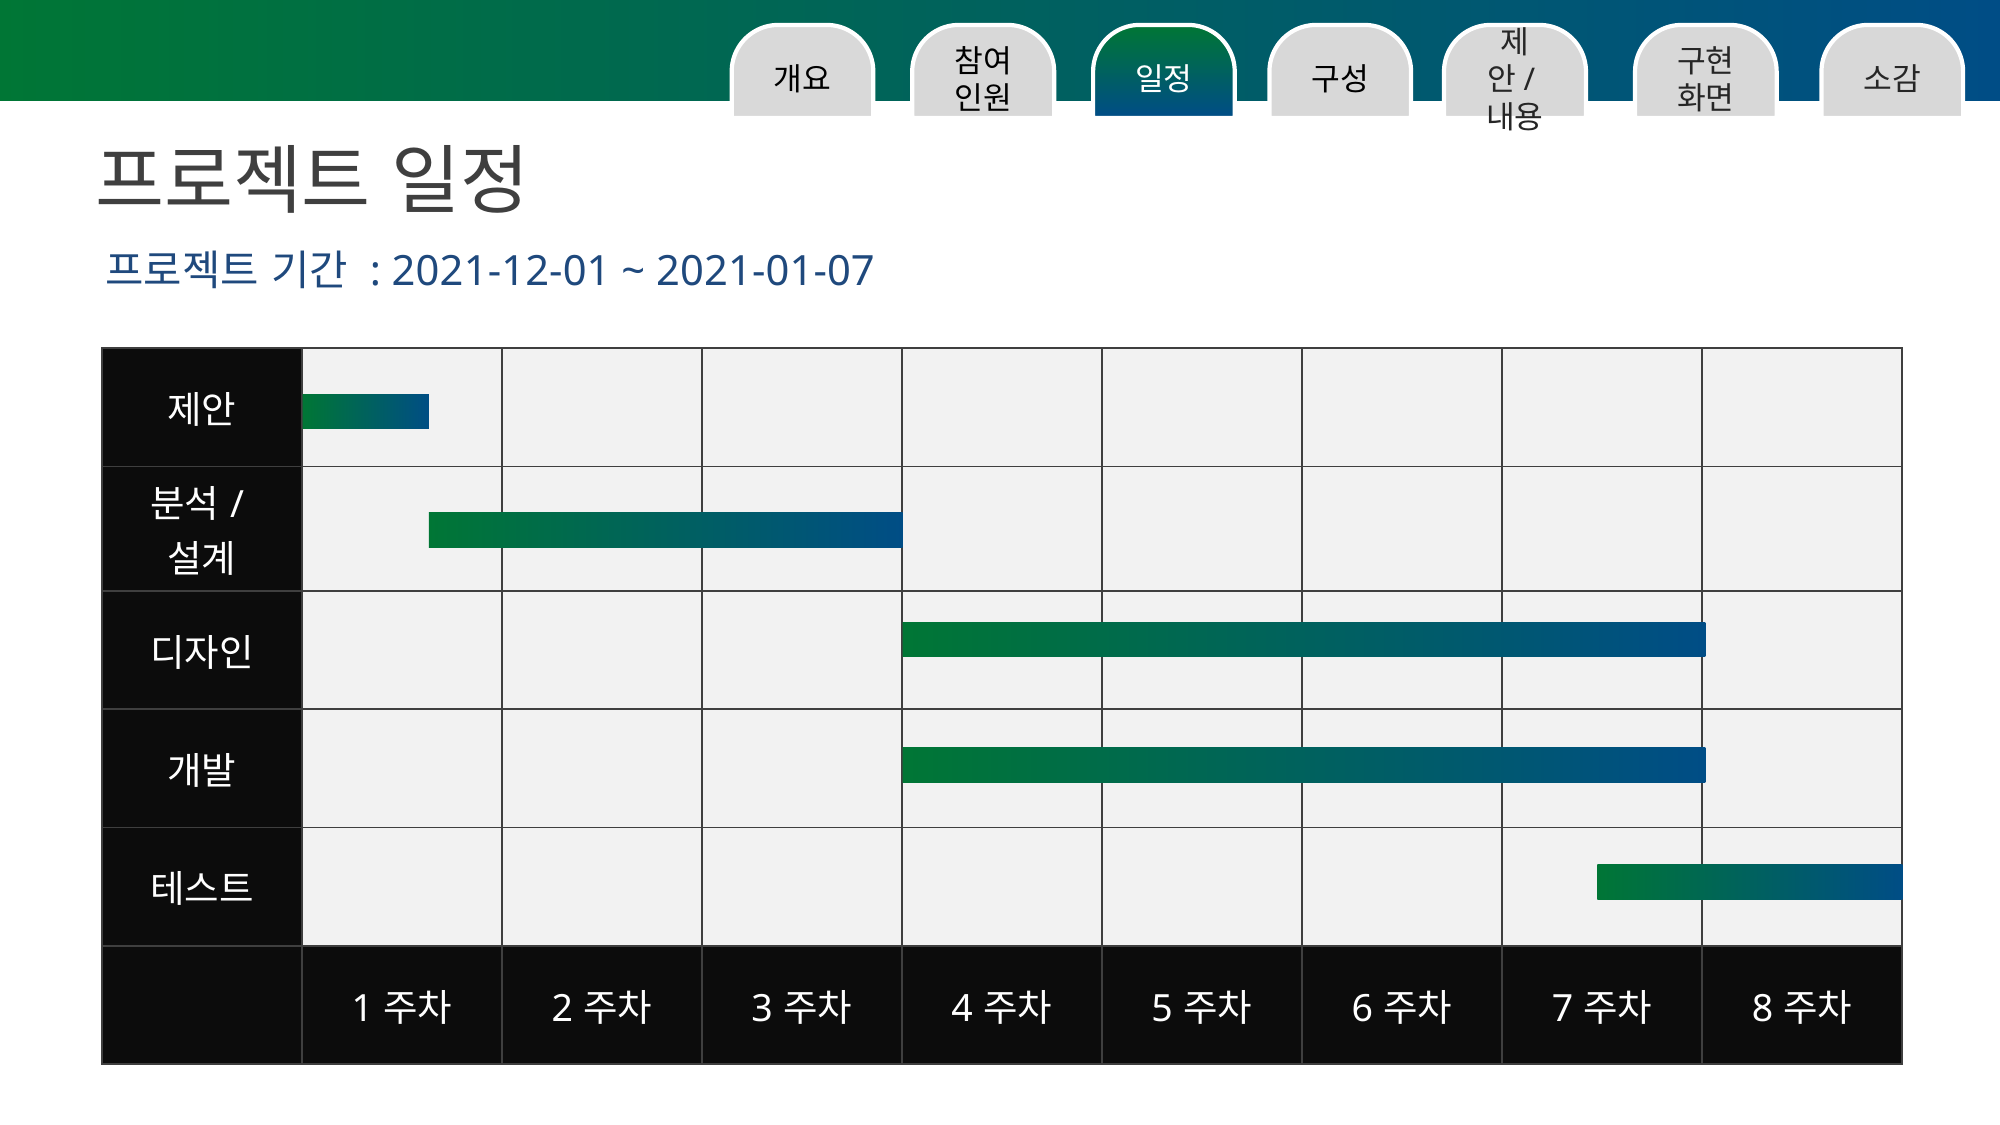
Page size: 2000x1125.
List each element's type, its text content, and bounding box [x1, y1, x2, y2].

text_box [1383, 622, 1706, 657]
table_cell [903, 657, 1101, 708]
table_header [1503, 349, 1701, 466]
table_cell [1303, 657, 1311, 708]
table_cell 3주차 [703, 947, 901, 1063]
table_cell [1503, 783, 1701, 827]
table_cell 디자인 [103, 592, 301, 708]
table_cell [503, 710, 701, 827]
table_header 제안 [103, 349, 301, 466]
table_header [703, 349, 901, 466]
table_cell 1주차 [303, 947, 501, 1063]
table_cell [1703, 592, 1901, 708]
table_cell [903, 710, 1101, 747]
table_cell [1103, 467, 1301, 590]
table_cell [903, 783, 1101, 827]
table_header [303, 349, 501, 466]
table_cell [103, 947, 301, 1063]
table_cell [1503, 710, 1701, 747]
table_cell [903, 592, 1101, 622]
table_cell 6주차 [1303, 947, 1501, 1063]
table_cell [1103, 783, 1301, 827]
text_box 프로젝트 기간 : 2021-12-01 ~ 2021-01-07 [90, 243, 1311, 294]
table_cell [1303, 710, 1501, 747]
table_header [1103, 349, 1301, 466]
table_cell [1103, 828, 1301, 945]
table_cell [1103, 592, 1301, 622]
table_cell 분석/설계 [103, 467, 301, 590]
text_box [1383, 0, 2000, 101]
table_cell 8주차 [1703, 947, 1901, 1063]
text_box [302, 394, 429, 429]
table_cell [703, 548, 901, 590]
table_cell [1383, 657, 1501, 708]
table_cell [1303, 467, 1311, 590]
table_cell [1703, 828, 1901, 864]
table_cell [703, 828, 901, 945]
table_cell 7주차 [1503, 947, 1701, 1063]
table_cell 개발 [103, 710, 301, 827]
table_cell 2주차 [503, 947, 701, 1063]
table_cell [303, 467, 501, 590]
table_cell [503, 467, 701, 512]
table_header [1703, 349, 1901, 466]
table_cell [503, 828, 701, 945]
table_cell [1503, 467, 1701, 590]
table_cell [703, 592, 901, 708]
text_box [902, 622, 1311, 657]
table_cell [1303, 828, 1501, 945]
table_cell [903, 467, 1101, 590]
table_cell [703, 710, 901, 827]
text_box [902, 747, 1706, 783]
table_cell [1503, 592, 1701, 622]
table_cell [1103, 657, 1301, 708]
table_cell [1383, 467, 1501, 590]
text_box [1597, 864, 1903, 900]
table_cell [903, 828, 1101, 945]
table_cell [1703, 467, 1901, 590]
table_cell [1503, 828, 1701, 945]
table_cell [303, 828, 501, 945]
table_header [503, 349, 701, 466]
table_cell [1383, 592, 1501, 622]
text_box [0, 0, 1311, 101]
table_header [1303, 349, 1311, 466]
table_header [1383, 349, 1501, 466]
table_cell [1303, 783, 1501, 827]
table_cell [1303, 592, 1311, 622]
table_cell [1703, 900, 1901, 945]
text_box 프로젝트 일정 [80, 125, 627, 232]
text_box [428, 512, 903, 548]
table_cell 5주차 [1103, 947, 1301, 1063]
table_cell 4주차 [903, 947, 1101, 1063]
table_cell [503, 548, 701, 590]
table_cell 테스트 [103, 828, 301, 945]
table_cell [1103, 710, 1301, 747]
table_cell [303, 710, 501, 827]
table_cell [1503, 657, 1701, 708]
table_cell [303, 592, 501, 708]
table_cell [503, 592, 701, 708]
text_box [1316, 0, 1379, 726]
table_cell [703, 467, 901, 512]
table_header [903, 349, 1101, 466]
table_cell [1703, 710, 1901, 827]
